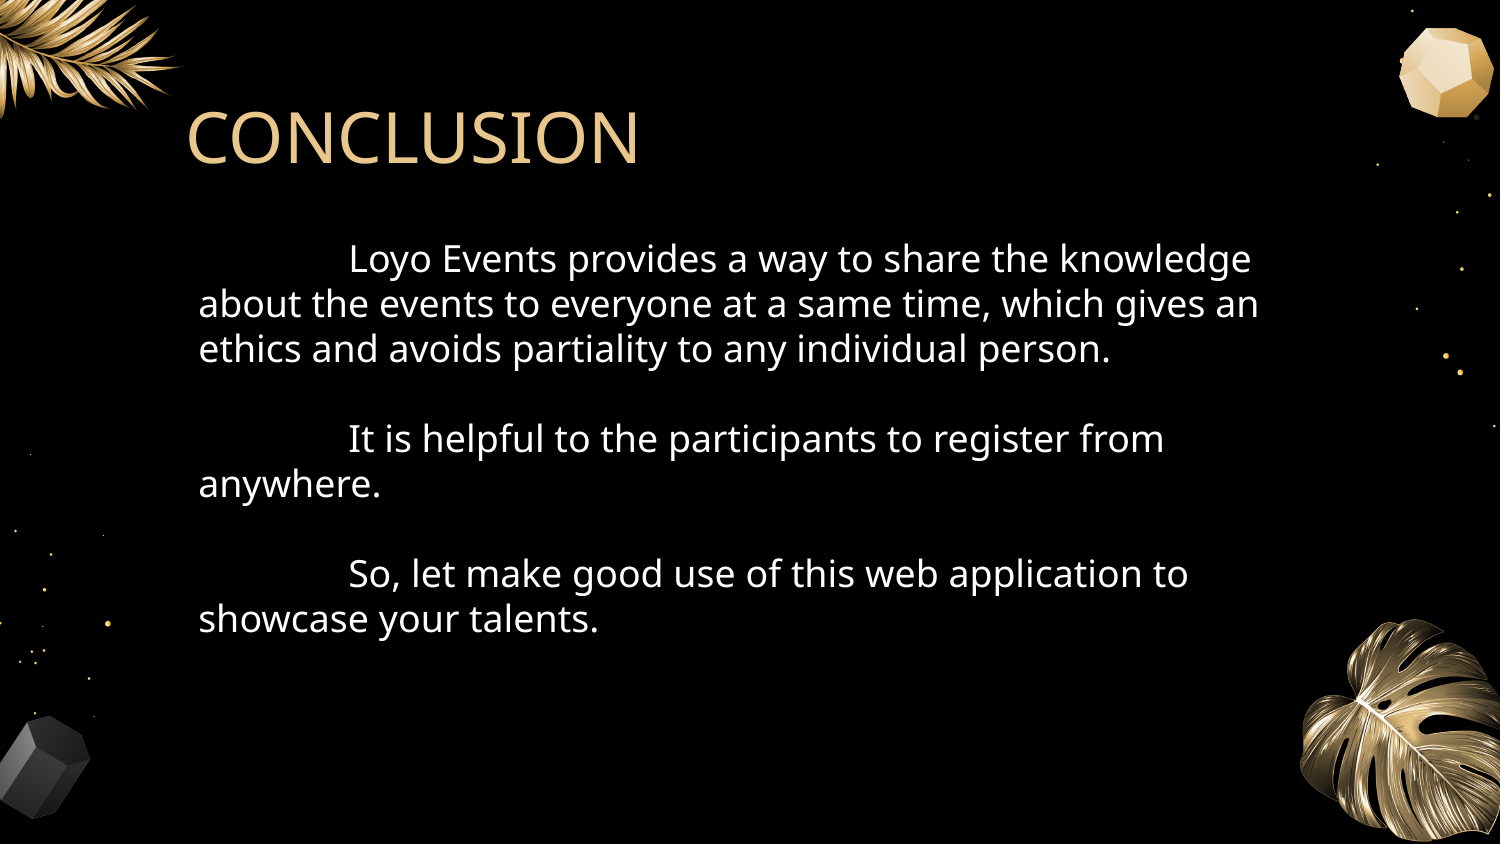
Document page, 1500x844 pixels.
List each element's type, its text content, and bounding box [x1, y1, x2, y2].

picture [1376, 0, 1500, 482]
picture [1276, 606, 1500, 844]
picture [0, 0, 238, 288]
subtitle Loyo Events provides a way to share the knowledge about the events to everyone at a same time, which gives an ethics and avoids partiality to any individual person. It is helpful to the participants to register from anywhere. So, let make good use of this web application to showcase your talents. [162, 219, 1291, 720]
picture [0, 341, 111, 844]
title CONCLUSION [203, 78, 712, 165]
